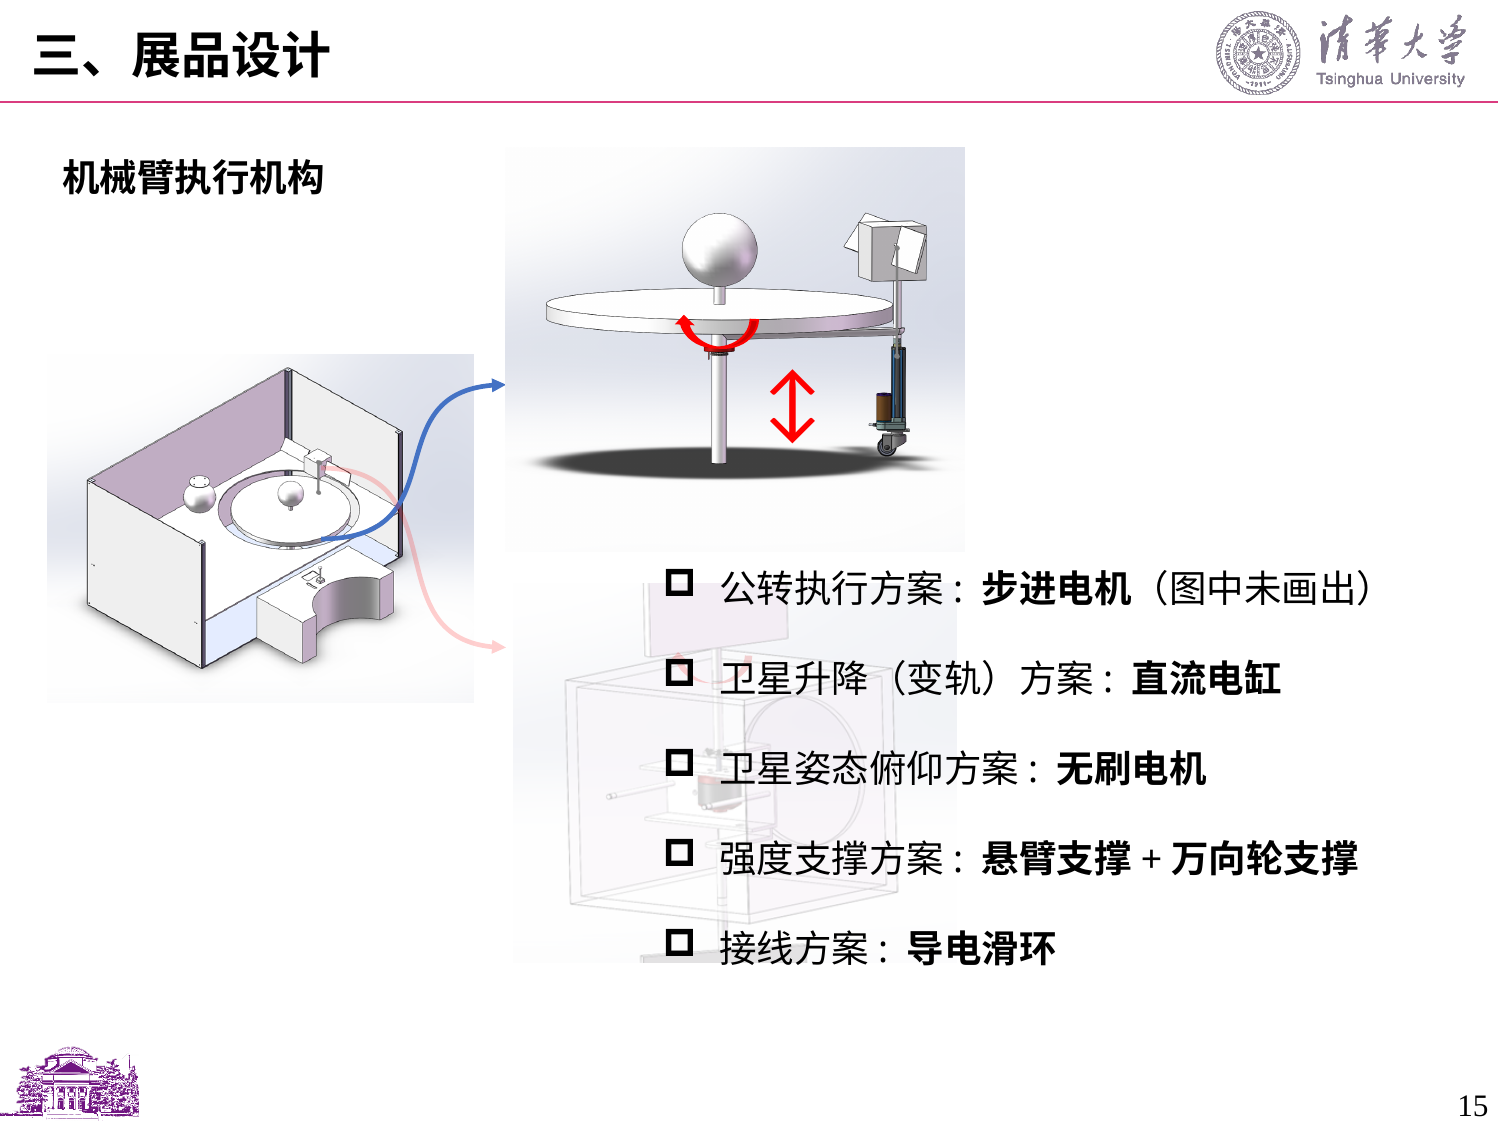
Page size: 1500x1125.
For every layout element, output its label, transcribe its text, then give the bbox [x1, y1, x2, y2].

text_box 公转执行方案: 步进电机（图中未画出） 卫星升降（变轨）方案: 直流电缸 卫星姿态俯仰方案: 无刷电机 强度支撑方案: 悬臂支撑+万向轮支撑 接线方案: 导电滑环 [648, 557, 1421, 978]
picture [1184, 4, 1497, 101]
text_box 15 [1237, 1081, 1500, 1125]
text_box 三、展品设计 [16, 16, 582, 92]
picture [0, 1027, 139, 1125]
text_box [47, 147, 965, 963]
